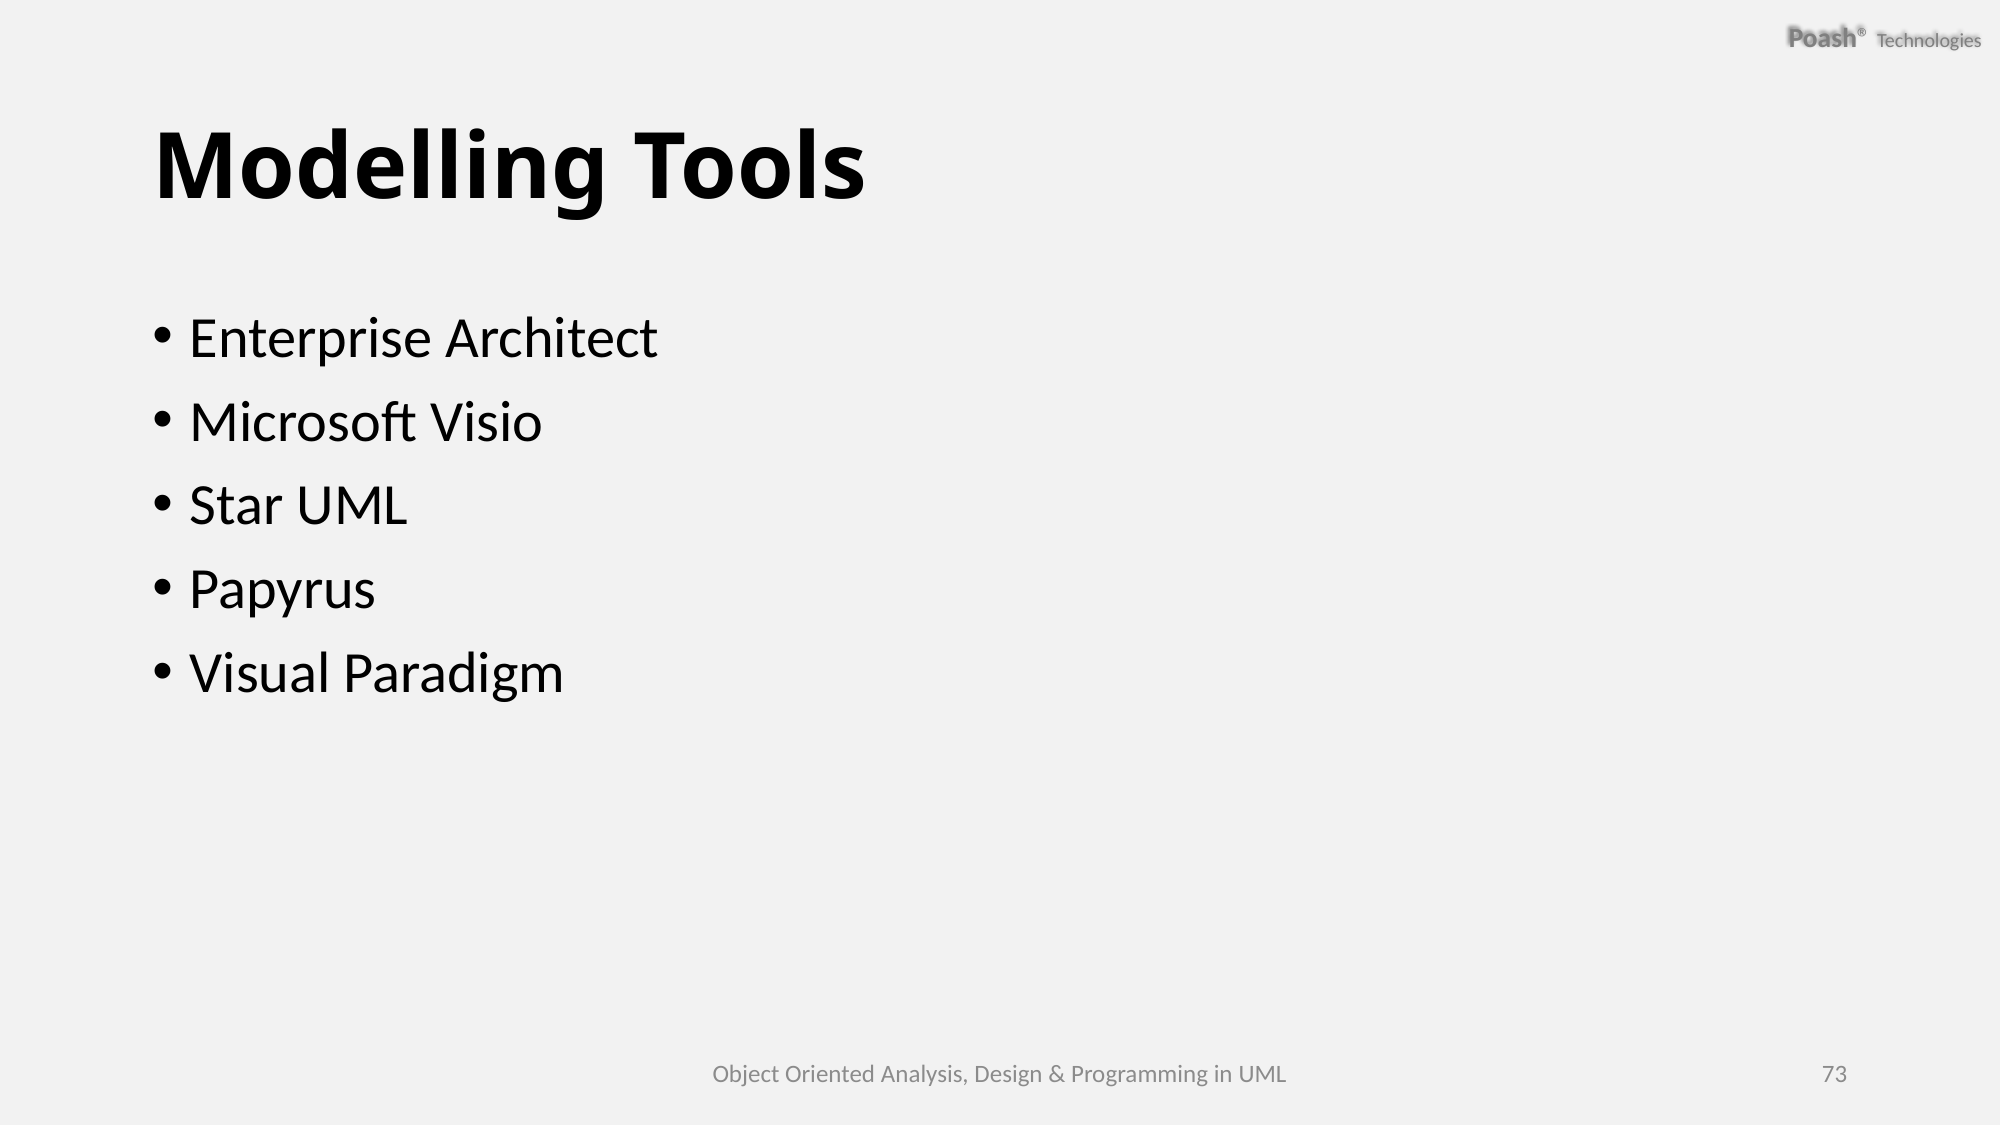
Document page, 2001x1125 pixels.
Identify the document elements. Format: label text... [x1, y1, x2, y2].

list Enterprise Architect Microsoft Visio Star UML Papyrus Visual Paradigm [137, 299, 1863, 1014]
title Modelling Tools [137, 59, 1863, 278]
slide_number 73 [1412, 1042, 1863, 1103]
footer Object Oriented Analysis, Design & Programming in UML [662, 1042, 1338, 1103]
